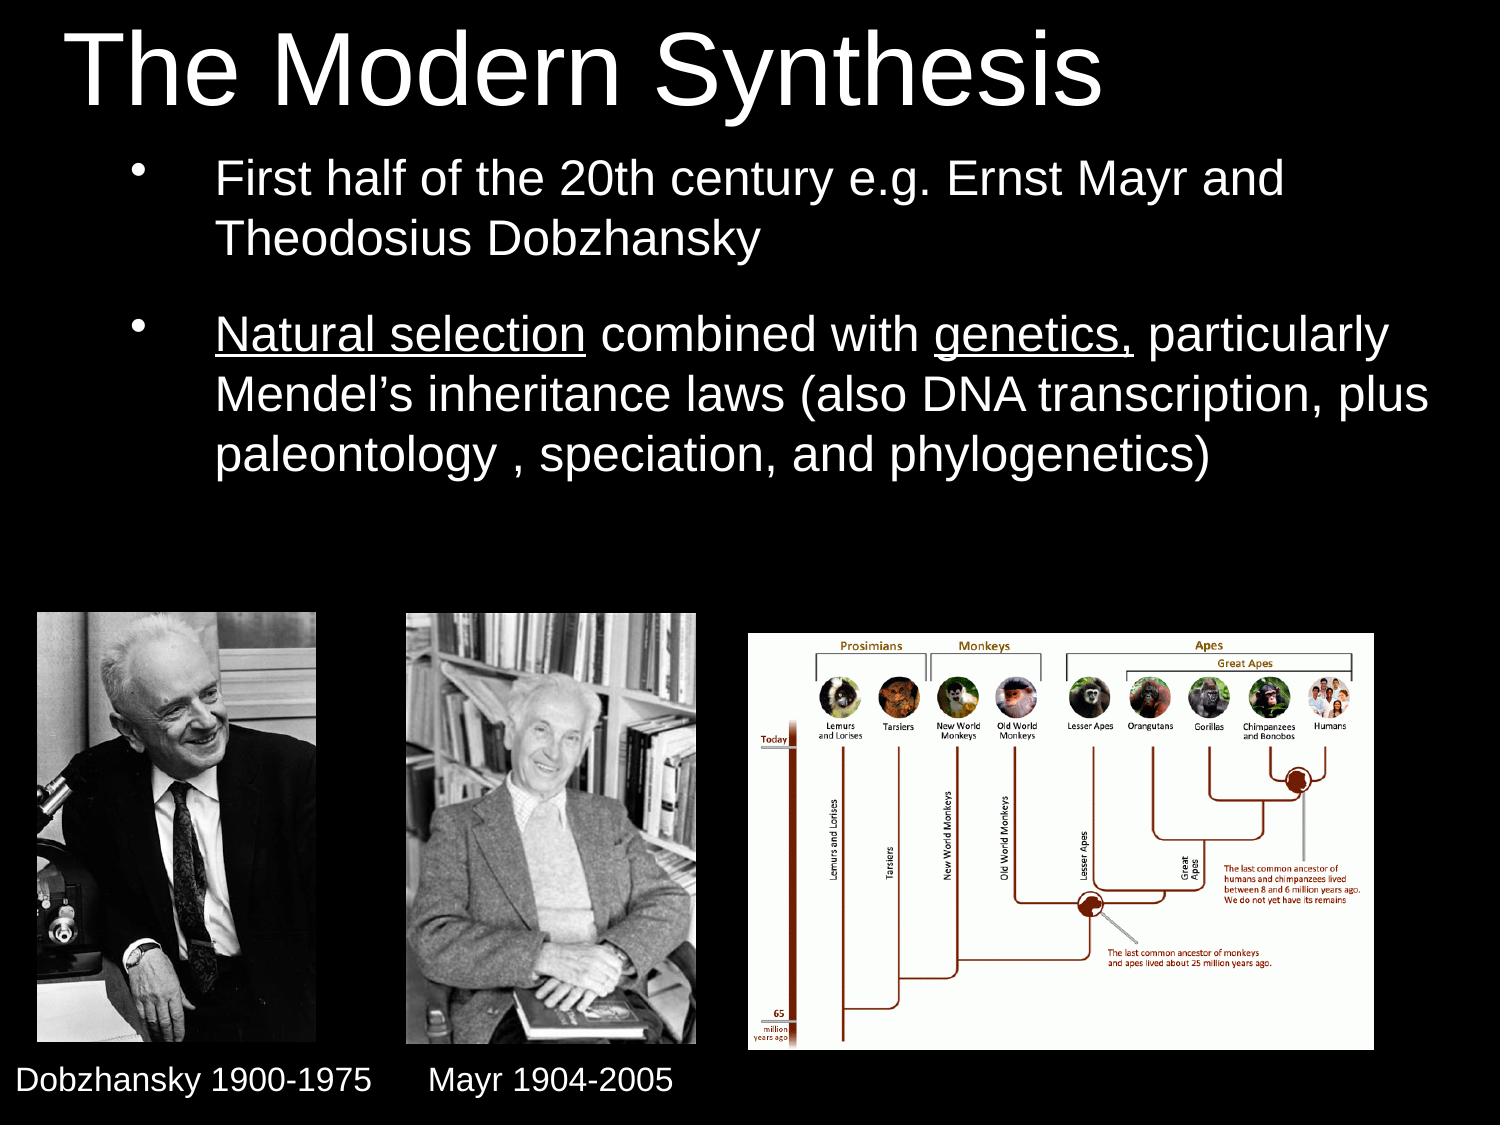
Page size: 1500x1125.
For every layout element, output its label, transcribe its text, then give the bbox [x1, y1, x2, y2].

text_box Mayr 1904-2005 [420, 1052, 682, 1106]
picture [37, 612, 317, 1043]
picture [405, 613, 696, 1044]
list First half of the 20th century e.g. Ernst Mayr and Theodosius Dobzhansky Natural selection combined with genetics, particularly Mendel’s inheritance laws (also DNA transcription, plus paleontology , speciation, and phylogenetics) [75, 137, 1444, 798]
picture [748, 632, 1374, 1051]
text_box Dobzhansky 1900-1975 [7, 1050, 380, 1106]
title The Modern Synthesis [0, 0, 1188, 165]
